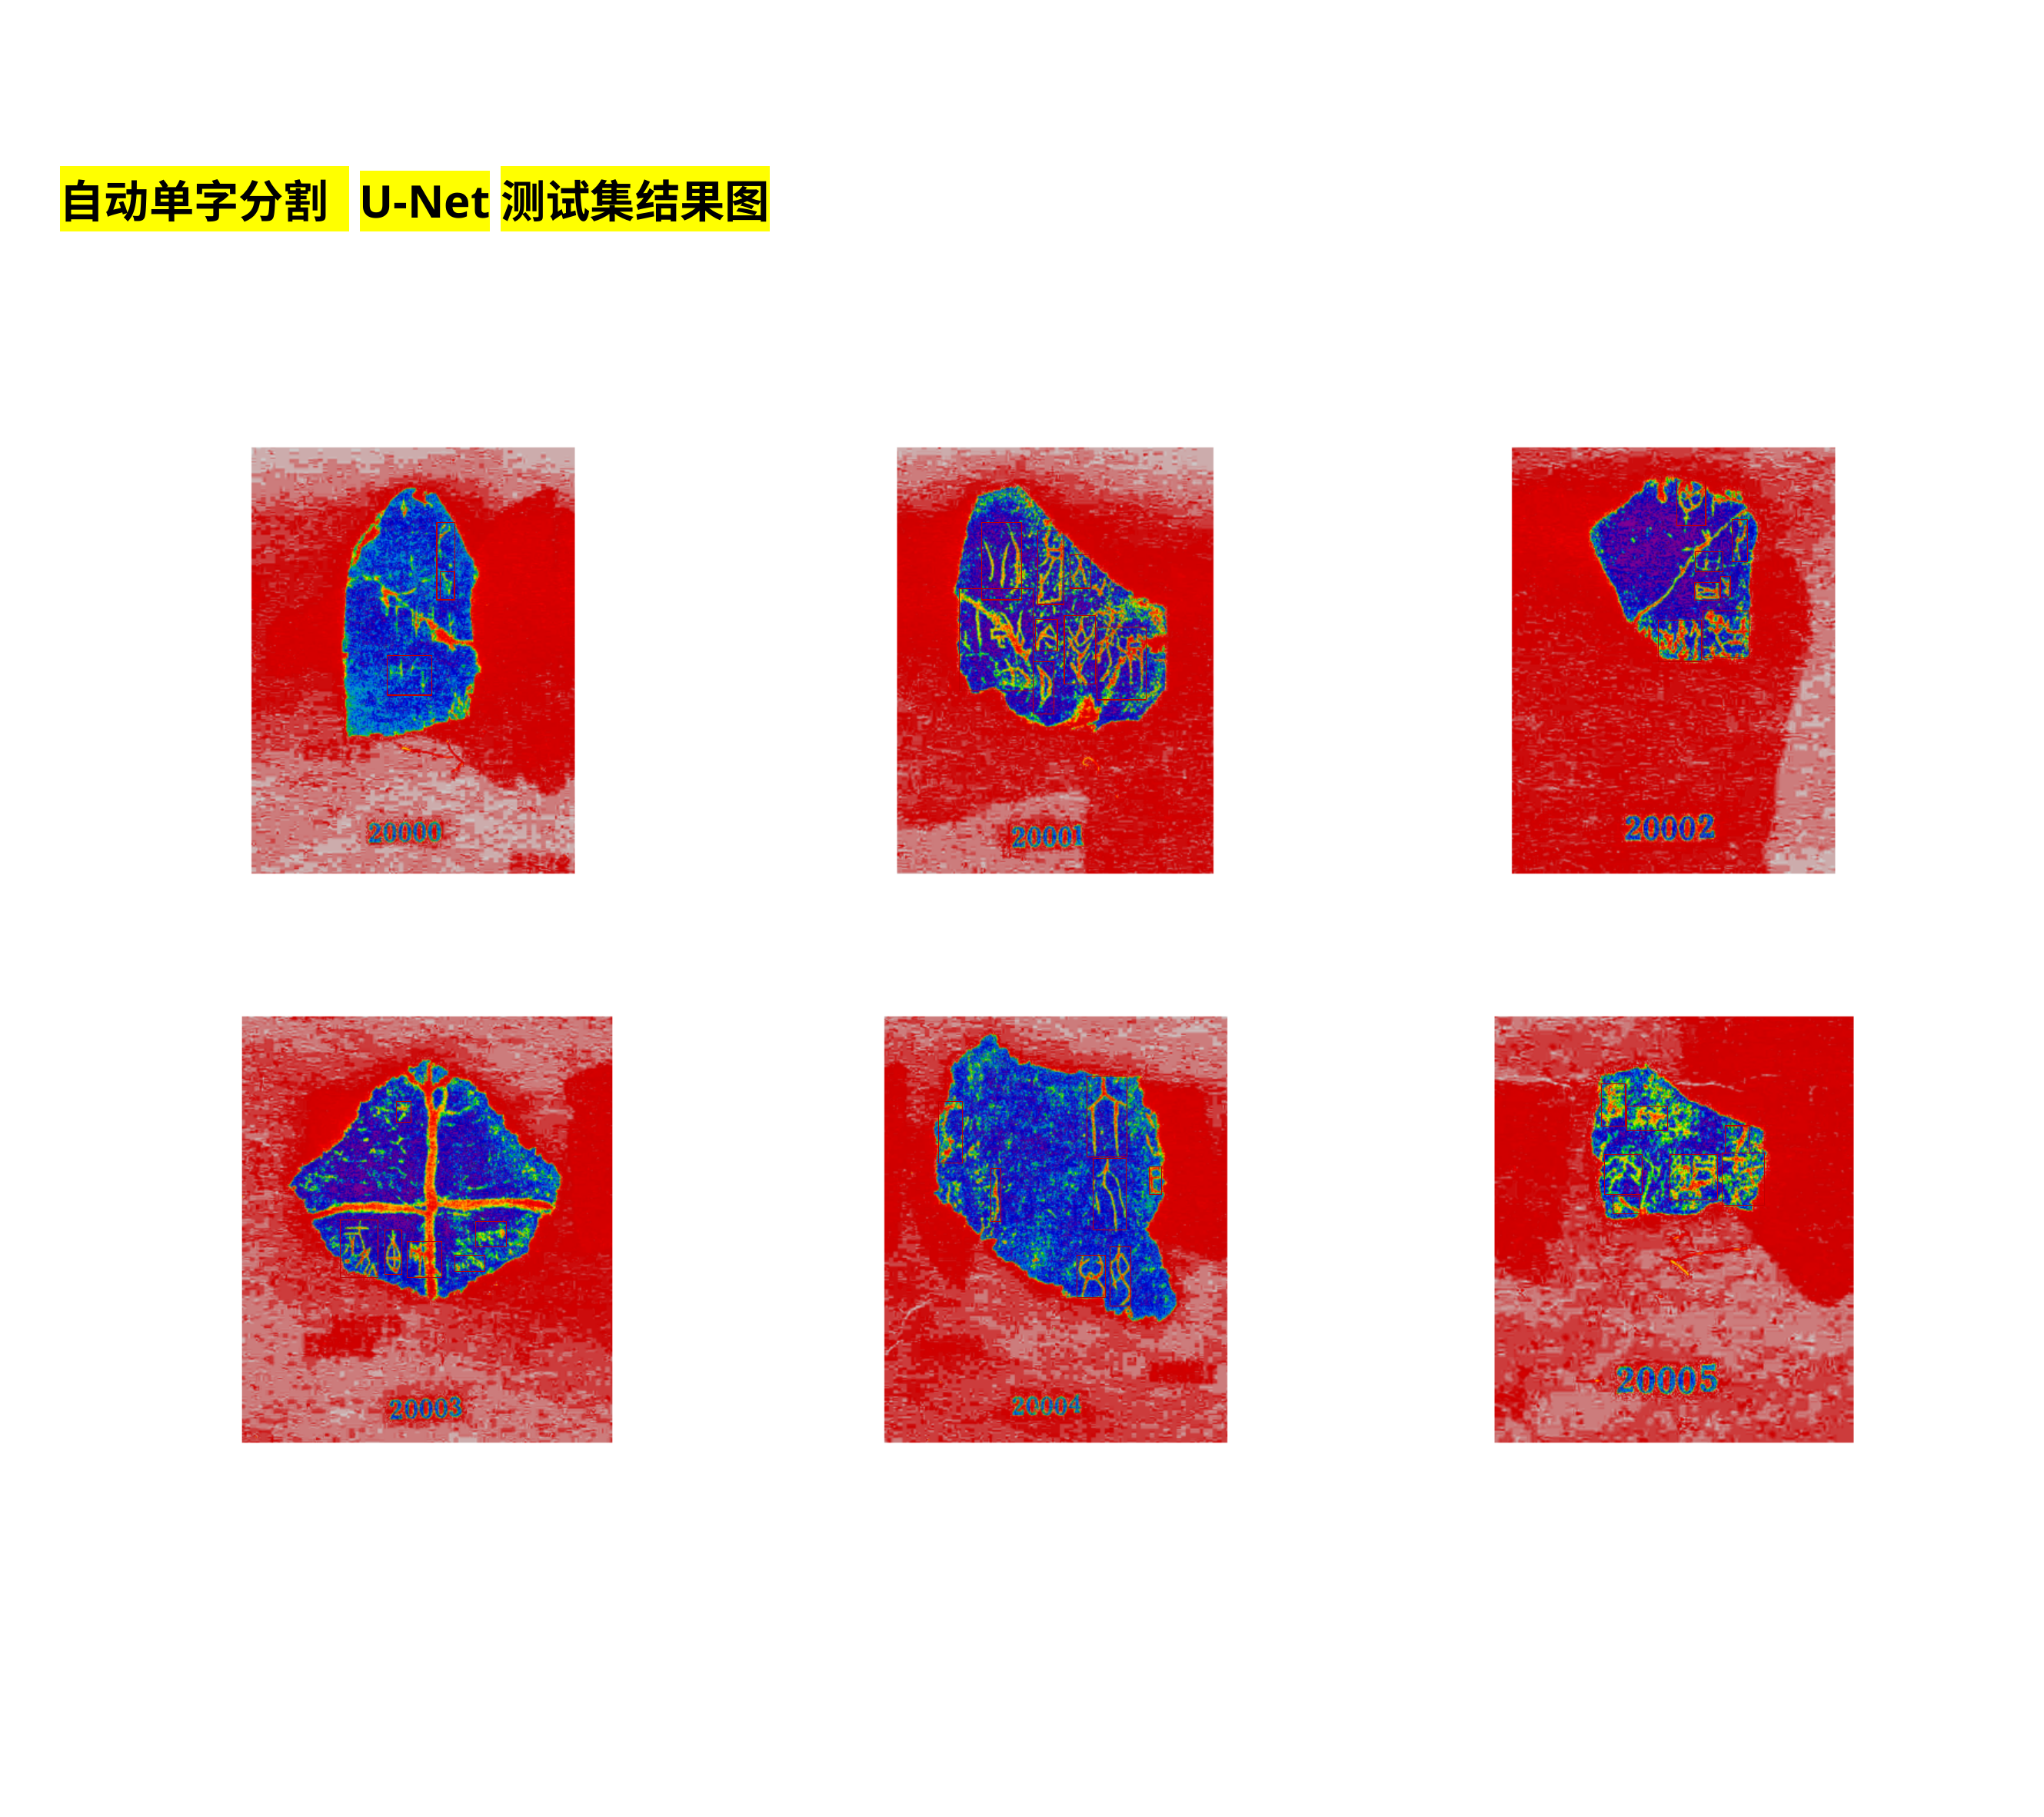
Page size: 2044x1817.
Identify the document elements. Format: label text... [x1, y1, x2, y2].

text_box 自动单字分割 U-Net测试集结果图 [48, 168, 1552, 233]
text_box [35, 381, 2034, 1504]
